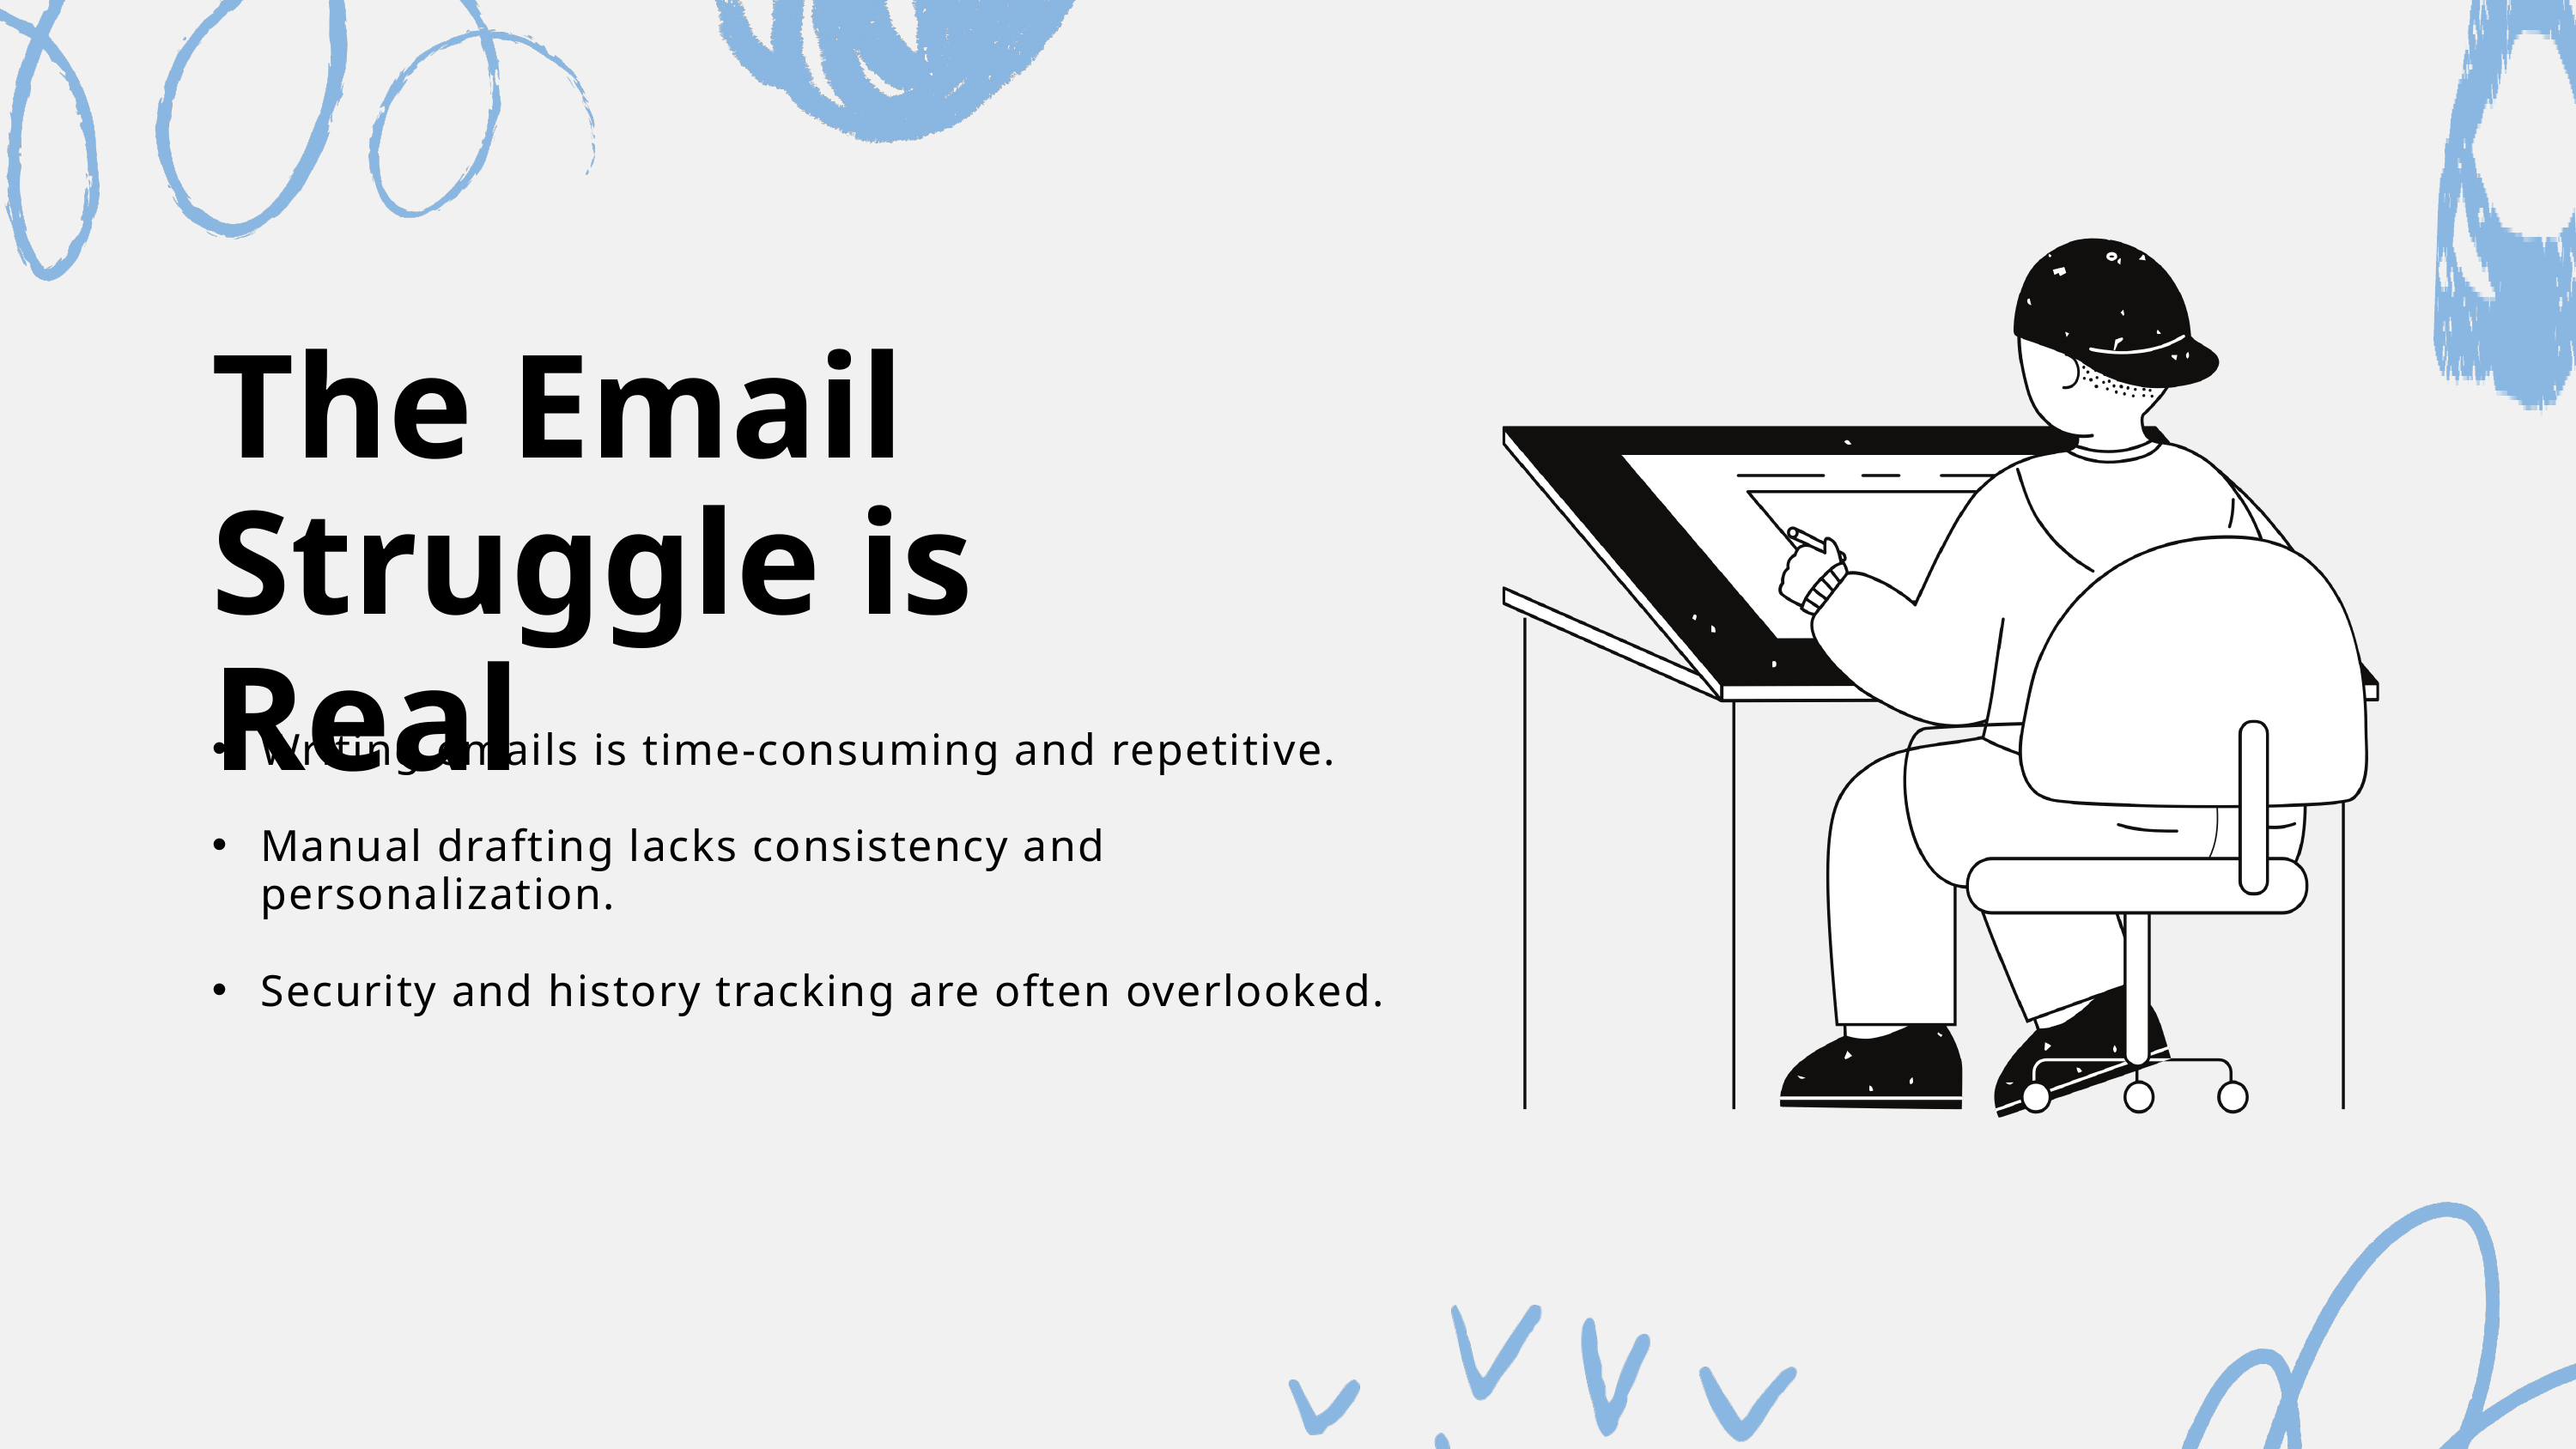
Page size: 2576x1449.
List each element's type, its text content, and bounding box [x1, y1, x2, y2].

text_box [2162, 1202, 2576, 1449]
text_box [2431, 0, 2576, 419]
text_box [704, 0, 1113, 145]
text_box [1288, 1303, 1862, 1449]
text_box Writing emails is time-consuming and repetitive. Manual drafting lacks consistency and personalization. Security and history tracking are often overlooked. [211, 676, 1417, 1064]
text_box [0, 0, 596, 282]
text_box [1502, 236, 2379, 1118]
text_box The Email Struggle is Real [211, 330, 1318, 676]
